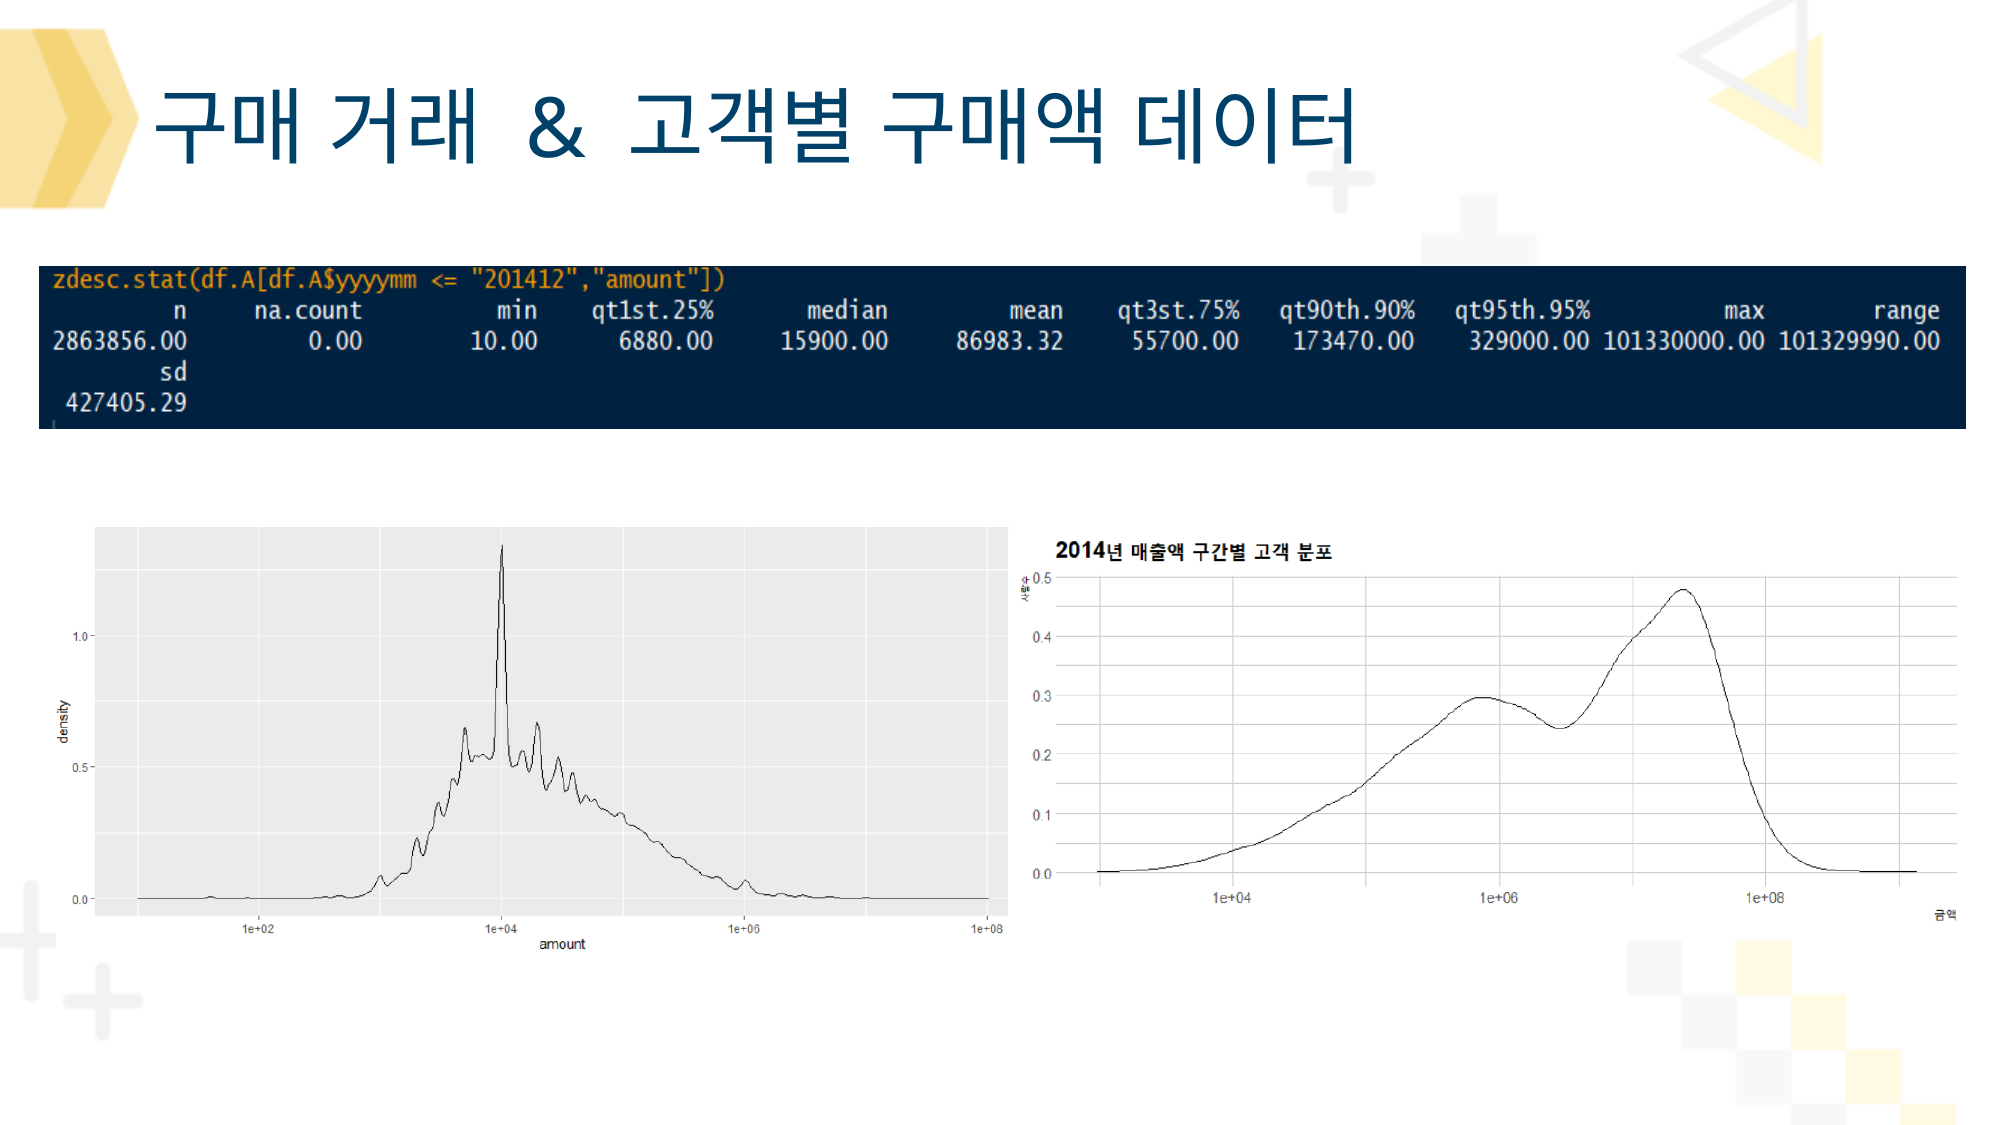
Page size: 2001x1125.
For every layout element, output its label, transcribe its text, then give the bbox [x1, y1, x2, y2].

title 구매 거래 & 고객별 구매액 데이터 [137, 75, 1863, 186]
picture [0, 0, 2000, 1125]
